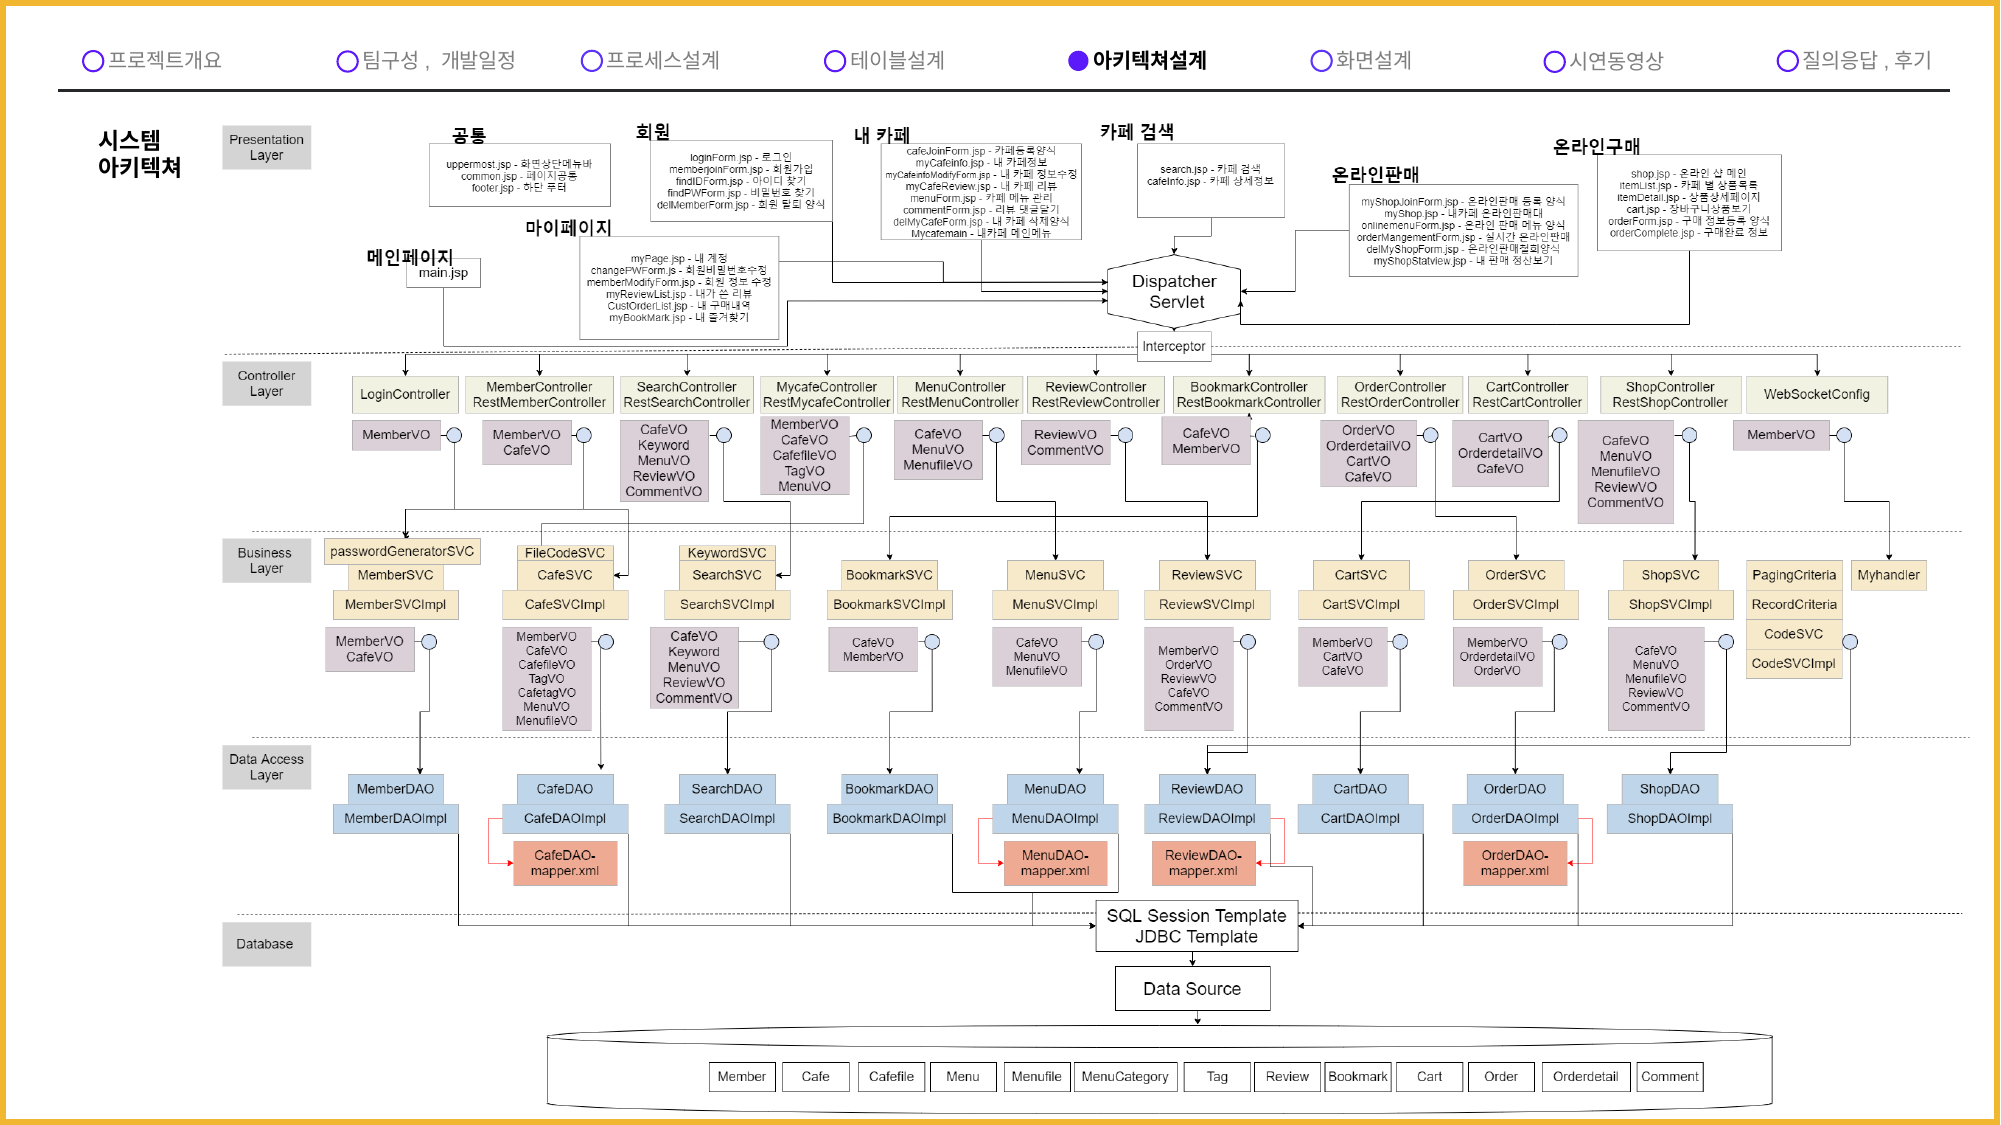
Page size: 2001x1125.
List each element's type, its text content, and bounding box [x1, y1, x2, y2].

text_box [0, 0, 2000, 1125]
text_box 시스템 아키텍쳐 [83, 118, 268, 189]
picture [222, 121, 1972, 1114]
